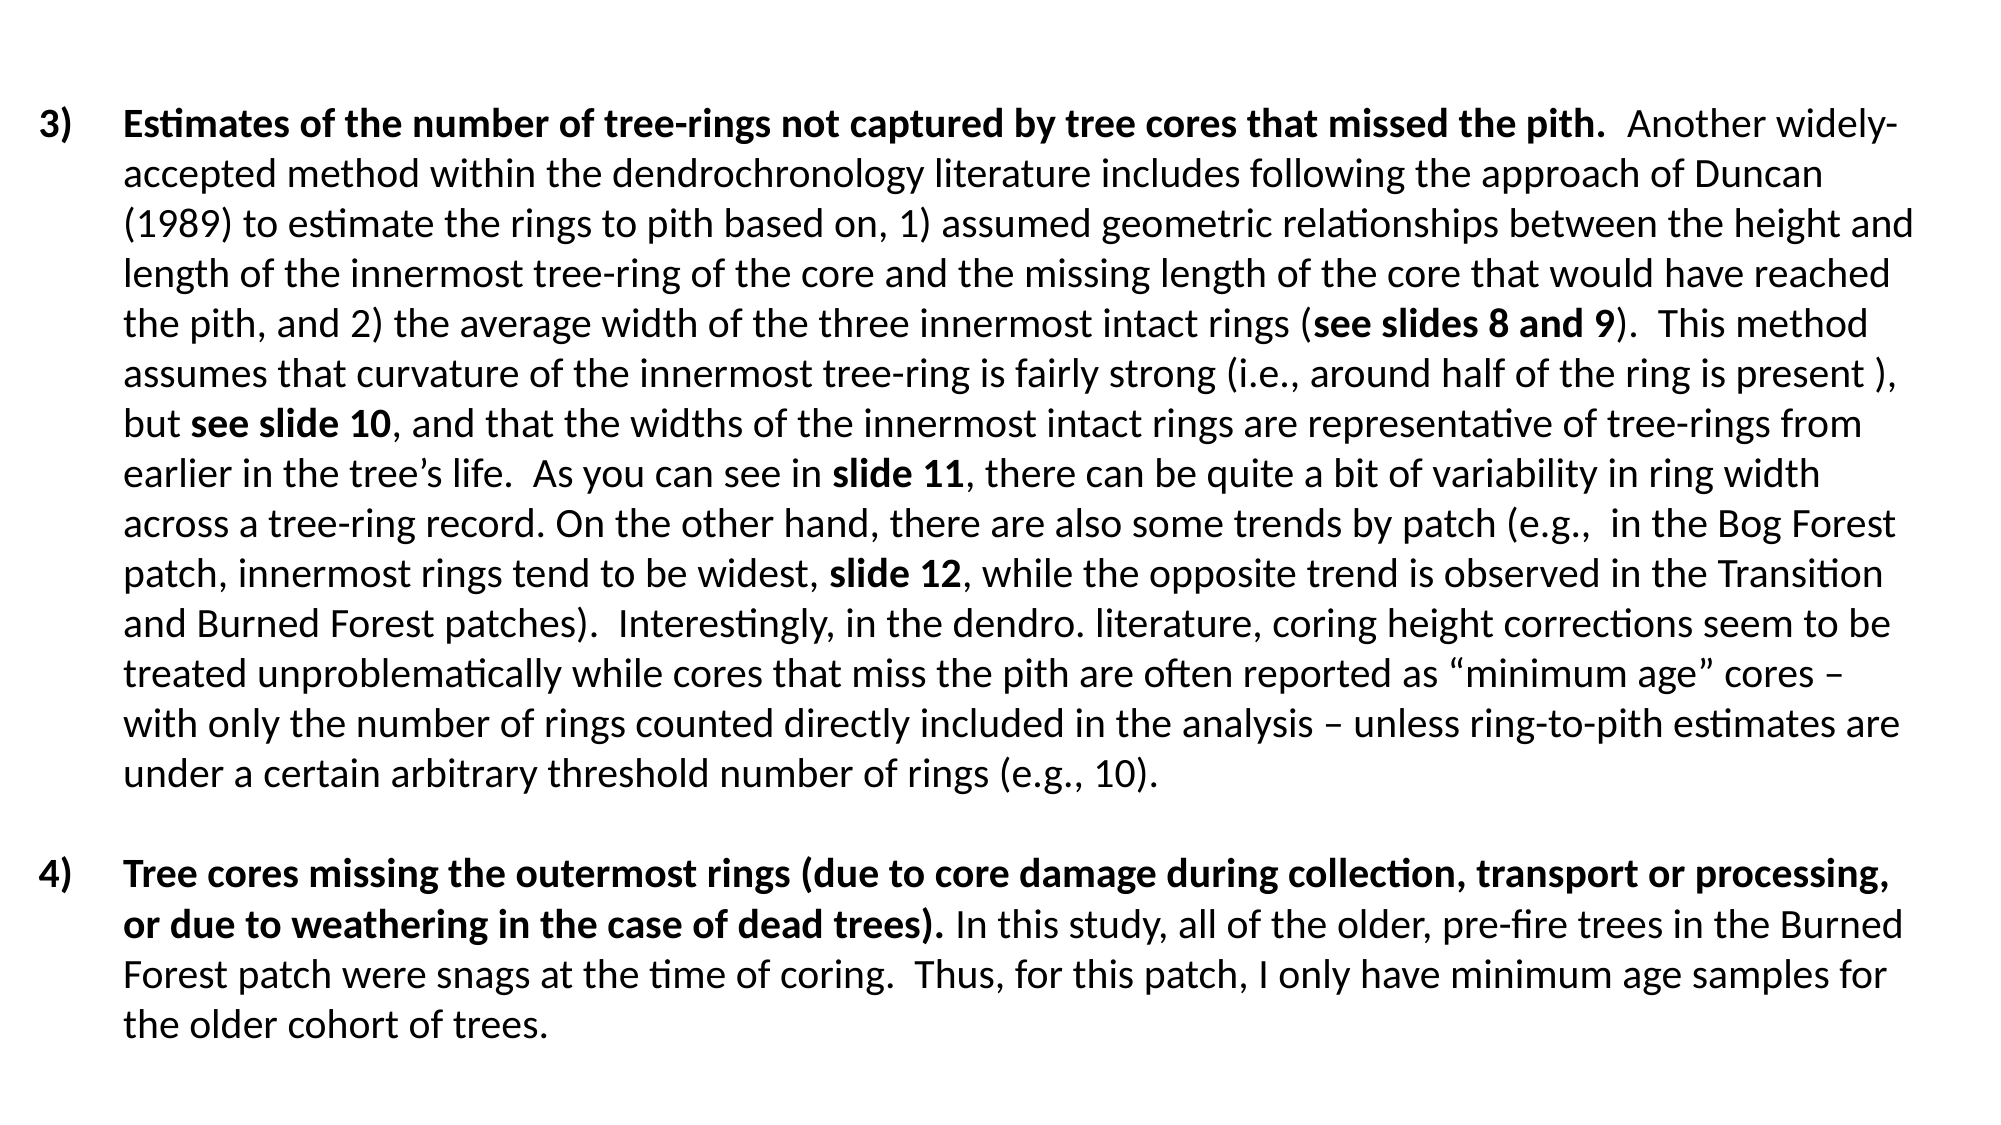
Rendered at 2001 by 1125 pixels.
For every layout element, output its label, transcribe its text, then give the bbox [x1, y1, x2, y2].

text_box Estimates of the number of tree-rings not captured by tree cores that missed the pith. Another widely-accepted method within the dendrochronology literature includes following the approach of Duncan (1989) to estimate the rings to pith based on, 1) assumed geometric relationships between the height and length of the innermost tree-ring of the core and the missing length of the core that would have reached the pith, and 2) the average width of the three innermost intact rings (see slides 8 and 9). This method assumes that curvature of the innermost tree-ring is fairly strong (i.e., around half of the ring is present ), but see slide 10, and that the widths of the innermost intact rings are representative of tree-rings from earlier in the tree’s life. As you can see in slide 11, there can be quite a bit of variability in ring width across a tree-ring record. On the other hand, there are also some trends by patch (e.g., in the Bog Forest patch, innermost rings tend to be widest, slide 12, while the opposite trend is observed in the Transition and Burned Forest patches). Interestingly, in the dendro. literature, coring height corrections seem to be treated unproblematically while cores that miss the pith are often reported as “minimum age” cores – with only the number of rings counted directly included in the analysis – unless ring-to-pith estimates are under a certain arbitrary threshold number of rings (e.g., 10). Tree cores missing the outermost rings (due to core damage during collection, transport or processing, or due to weathering in the case of dead trees). In this study, all of the older, pre-fire trees in the Burned Forest patch were snags at the time of coring. Thus, for this patch, I only have minimum age samples for the older cohort of trees. [23, 88, 1944, 1094]
